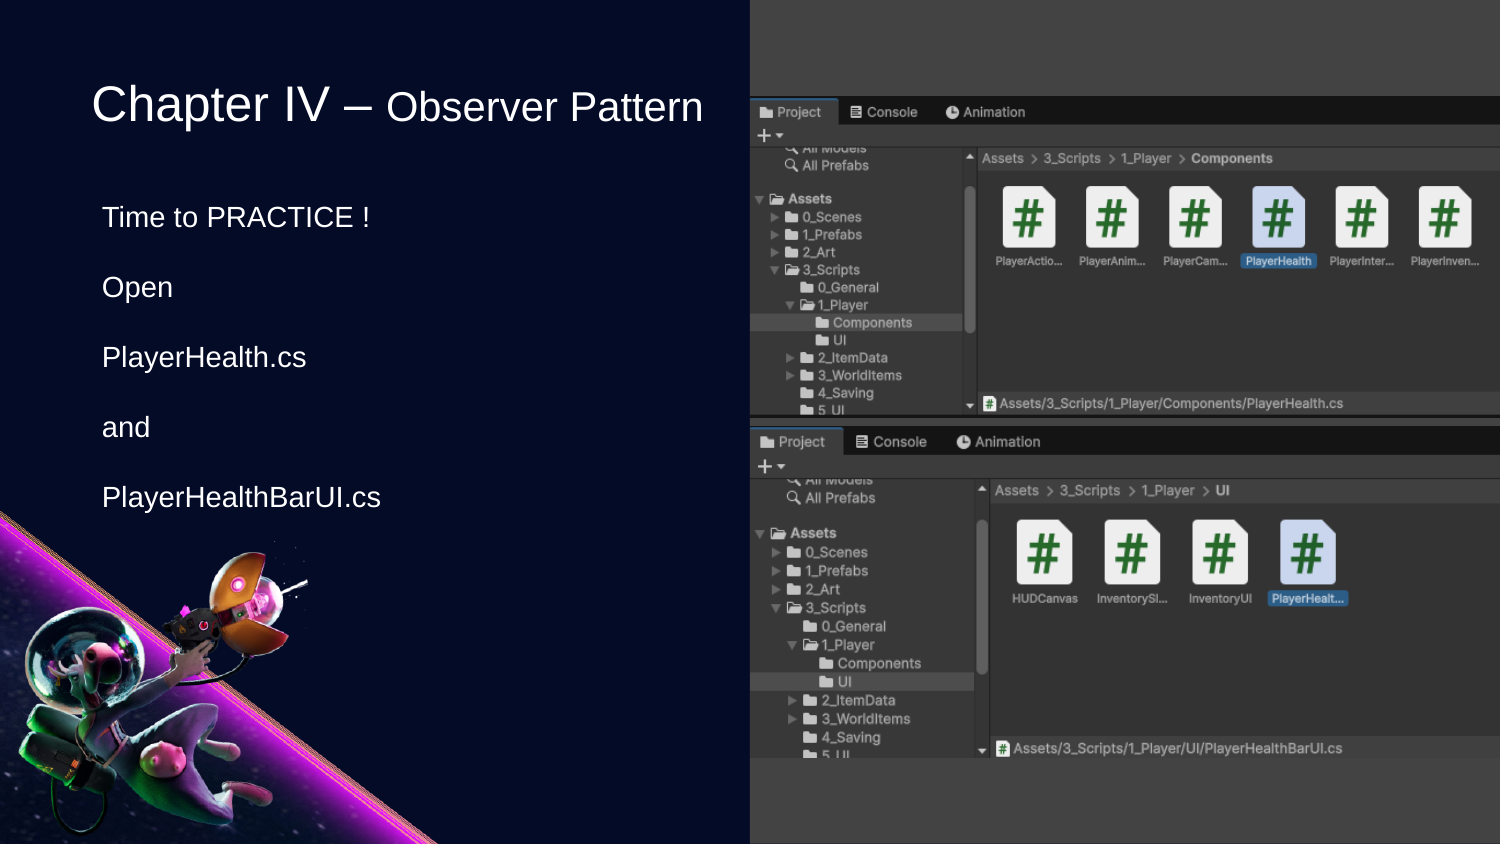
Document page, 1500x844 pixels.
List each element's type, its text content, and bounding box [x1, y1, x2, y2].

picture [0, 0, 1500, 844]
text_box Chapter IV – Observer Pattern [76, 55, 750, 148]
text_box Time to PRACTICE ! Open PlayerHealth.cs and PlayerHealthBarUI.cs [86, 183, 684, 749]
